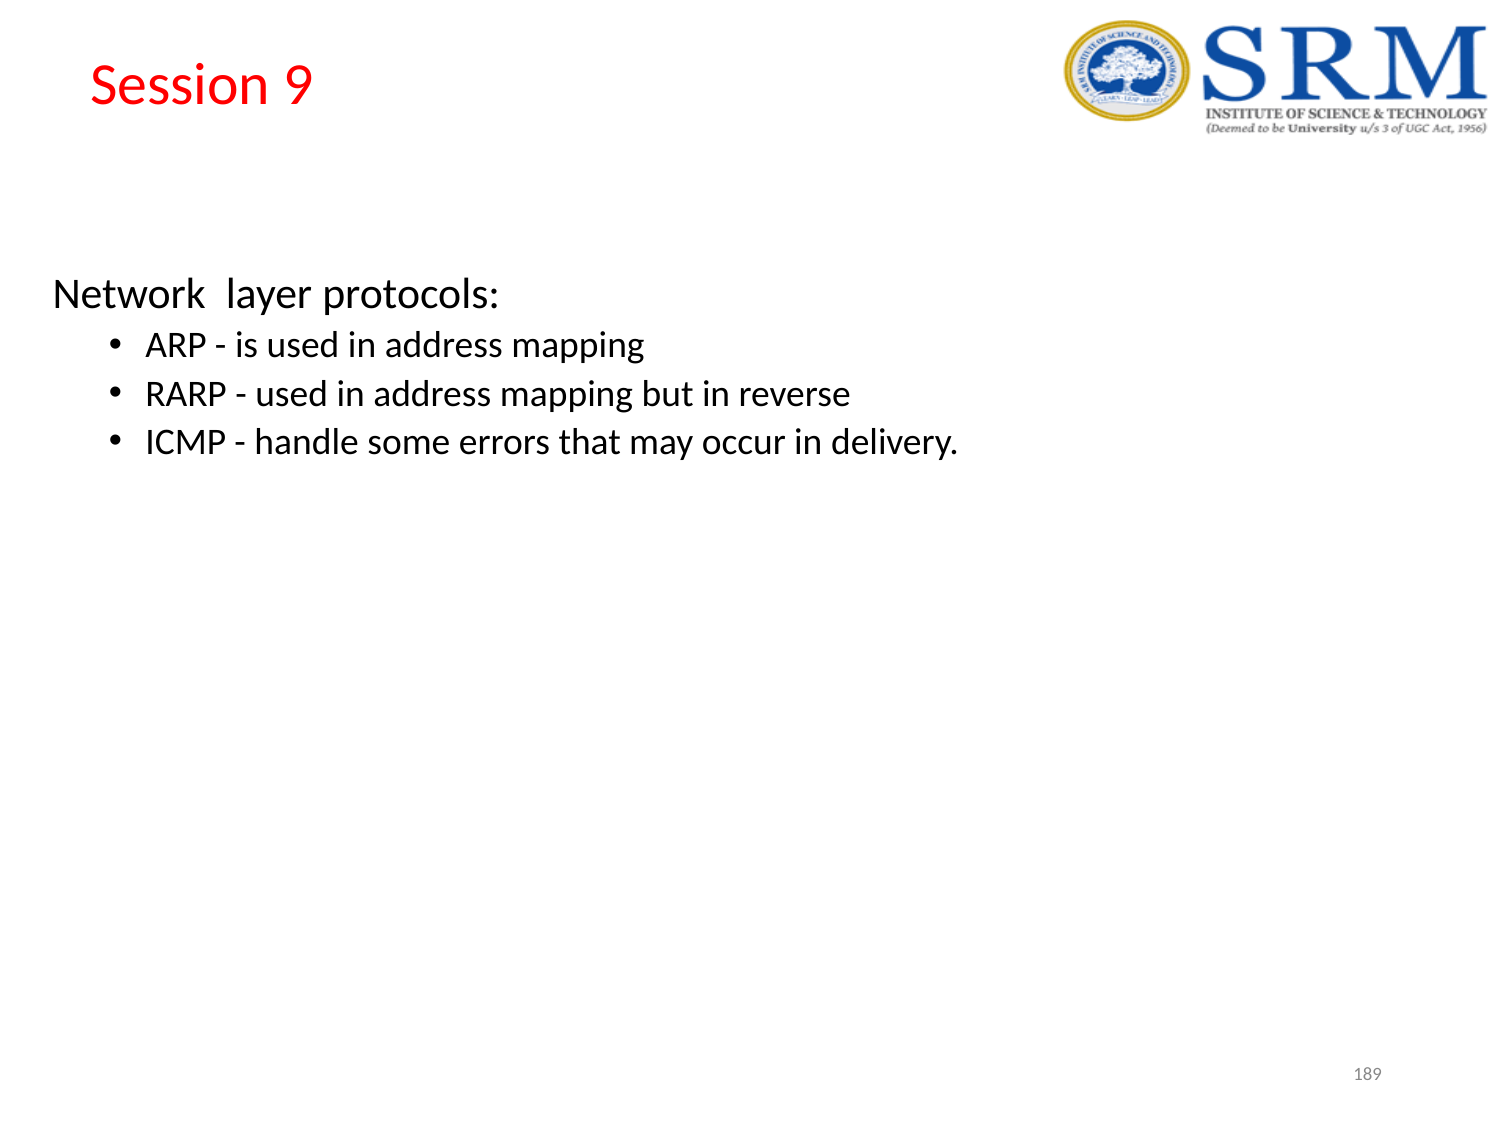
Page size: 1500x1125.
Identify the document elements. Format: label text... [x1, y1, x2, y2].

picture [1059, 0, 1500, 151]
slide_number ‹#› [1059, 1042, 1397, 1103]
list Network layer protocols: ARP - is used in address mapping RARP - used in address mapping but in reverse ICMP - handle some errors that may occur in delivery. [37, 200, 1438, 1025]
title Session 9 [75, 45, 1025, 125]
